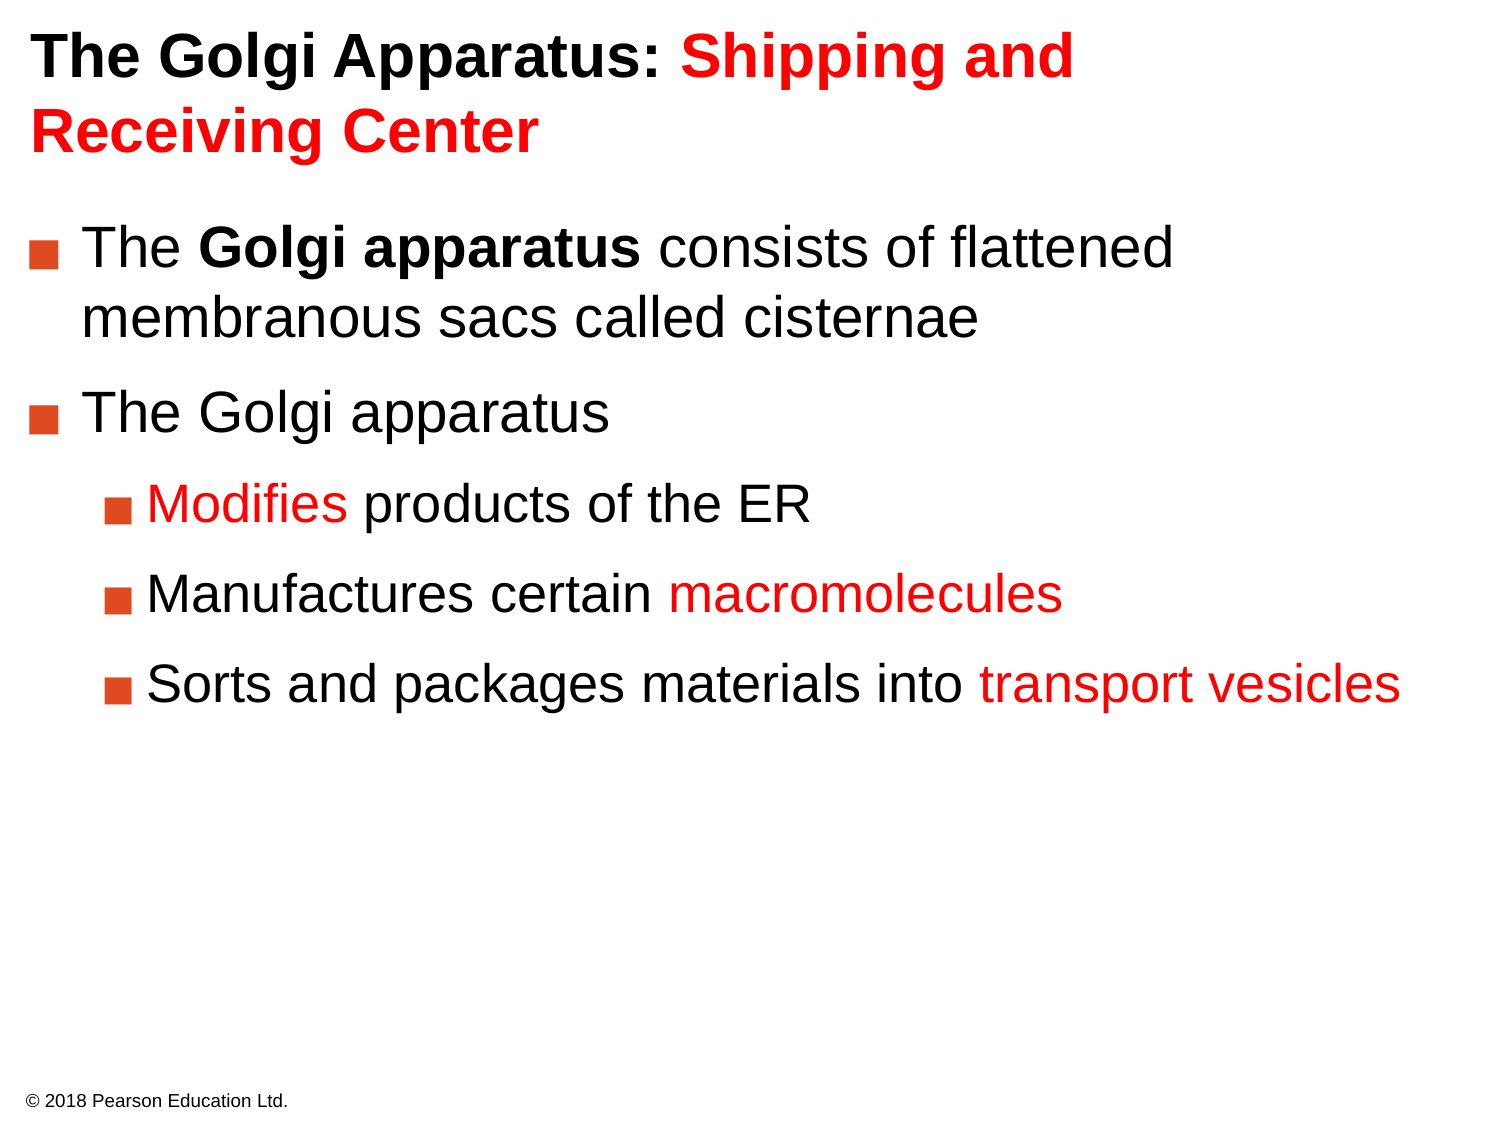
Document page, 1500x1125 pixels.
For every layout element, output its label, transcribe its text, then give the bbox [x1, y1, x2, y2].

list The Golgi apparatus consists of flattened membranous sacs called cisternae The Golgi apparatus Modifies products of the ER Manufactures certain macromolecules Sorts and packages materials into transport vesicles [24, 208, 1475, 1065]
footer © 2018 Pearson Education Ltd. [10, 1080, 518, 1119]
title The Golgi Apparatus: Shipping and Receiving Center [0, 0, 1500, 182]
